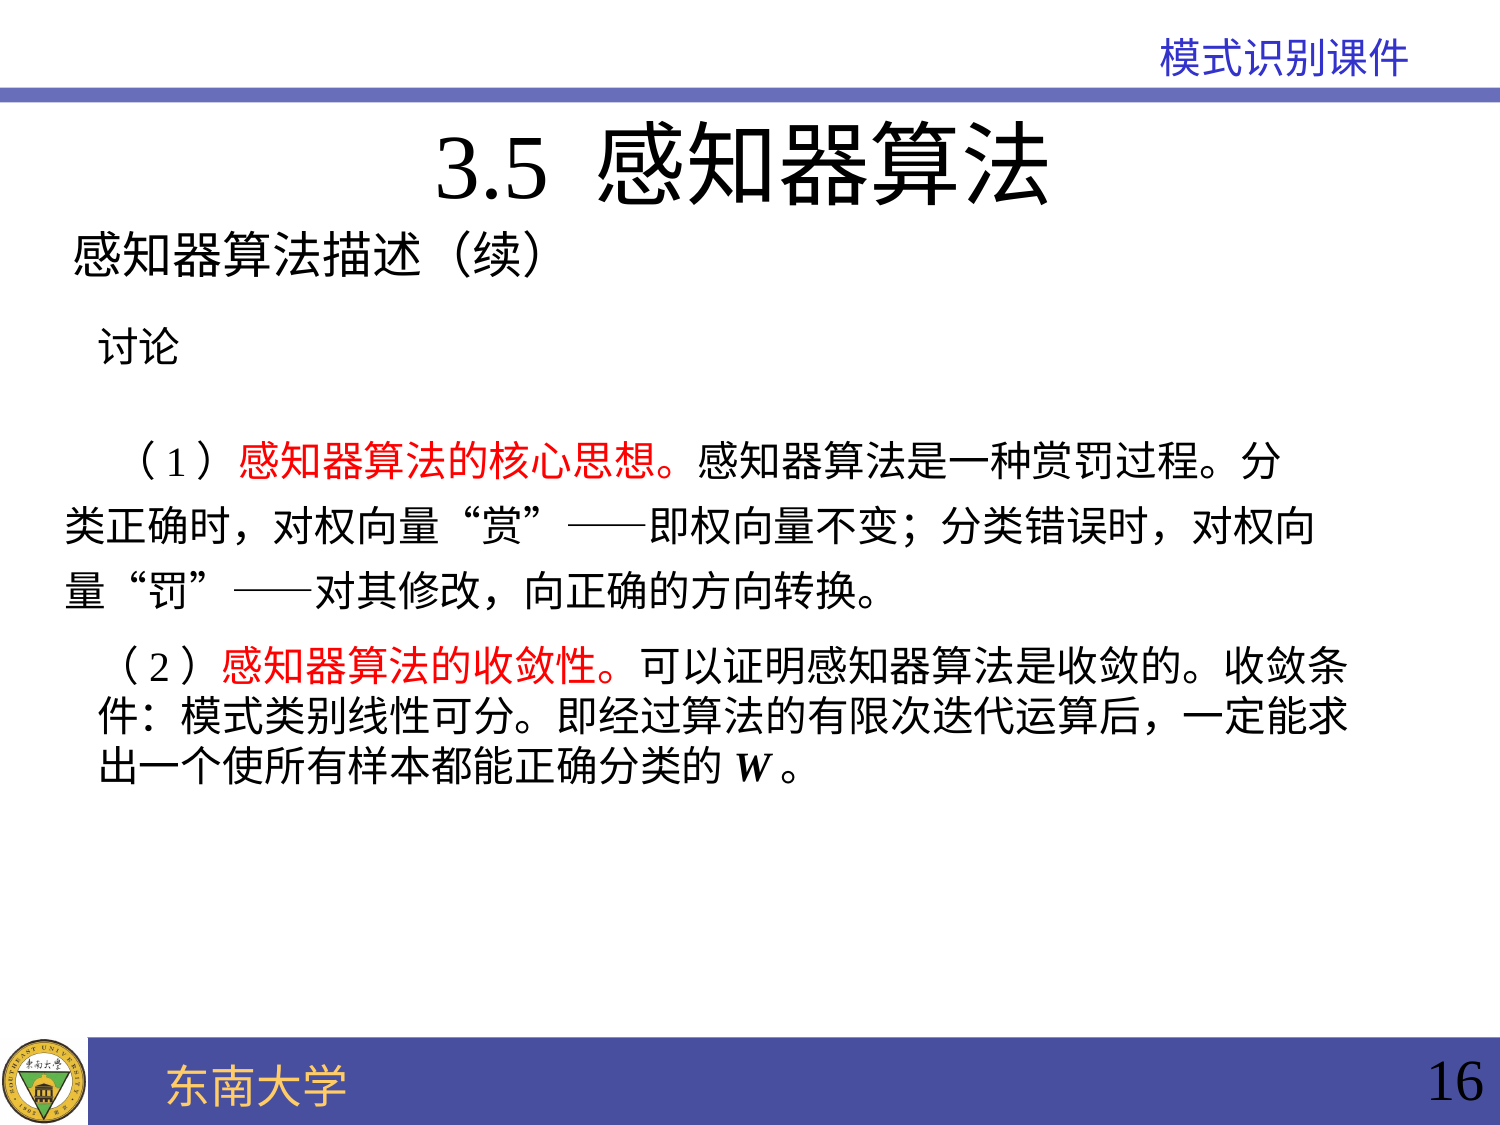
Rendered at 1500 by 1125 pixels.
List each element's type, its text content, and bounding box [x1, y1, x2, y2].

text_box 3.5 感知器算法 [112, 99, 1376, 256]
picture [0, 1038, 88, 1125]
text_box （1）感知器算法的核心思想。感知器算法是一种赏罚过程。分类正确时，对权向量“赏”——即权向量不变；分类错误时，对权向量“罚”——对其修改，向正确的方向转换。 [49, 412, 1335, 623]
text_box 讨论 [82, 313, 213, 379]
text_box 感知器算法描述（续） [57, 216, 588, 292]
slide_number 16 [1399, 1034, 1500, 1111]
text_box （2）感知器算法的收敛性。可以证明感知器算法是收敛的。收敛条件：模式类别线性可分。即经过算法的有限次迭代运算后，一定能求出一个使所有样本都能正确分类的W。 [82, 632, 1369, 797]
